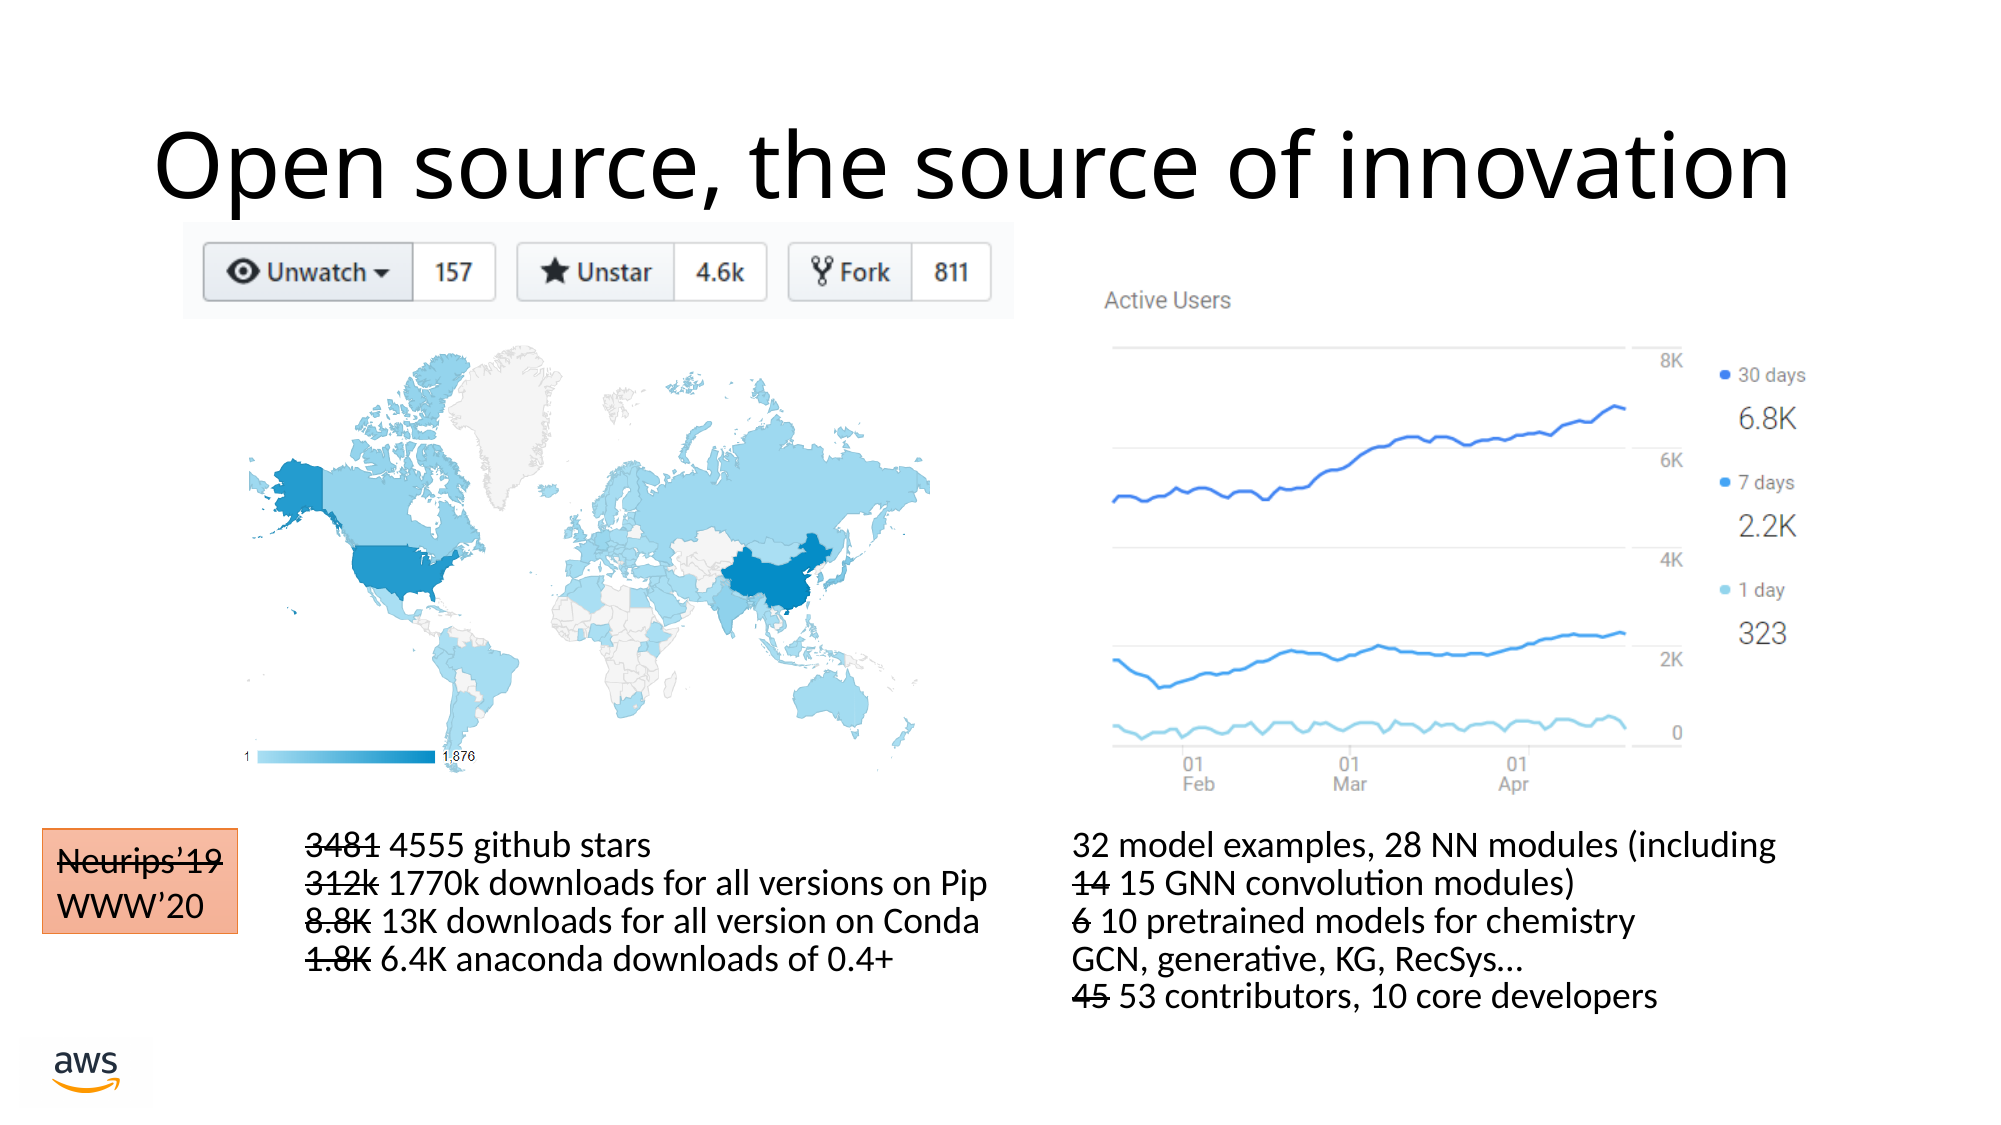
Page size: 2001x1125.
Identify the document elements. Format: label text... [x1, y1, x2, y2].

picture [1068, 247, 1863, 830]
picture [19, 1037, 153, 1108]
table_header 32 model examples, 28 NN modules (including 14 15 GNN convolution modules) 6 10 pretrained models for chemistry GCN, generative, KG, RecSys… 45 53 contributors, 10 core developers [1058, 823, 1823, 1061]
picture [216, 327, 967, 781]
text_box Neurips’19 WWW’20 [42, 828, 238, 934]
picture [183, 222, 1014, 319]
title Open source, the source of innovation [137, 59, 1863, 278]
table_header 3481 4555 github stars 312k 1770k downloads for all versions on Pip 8.8K 13K downloads for all version on Conda 1.8K 6.4K anaconda downloads of 0.4+ [290, 823, 1056, 1061]
